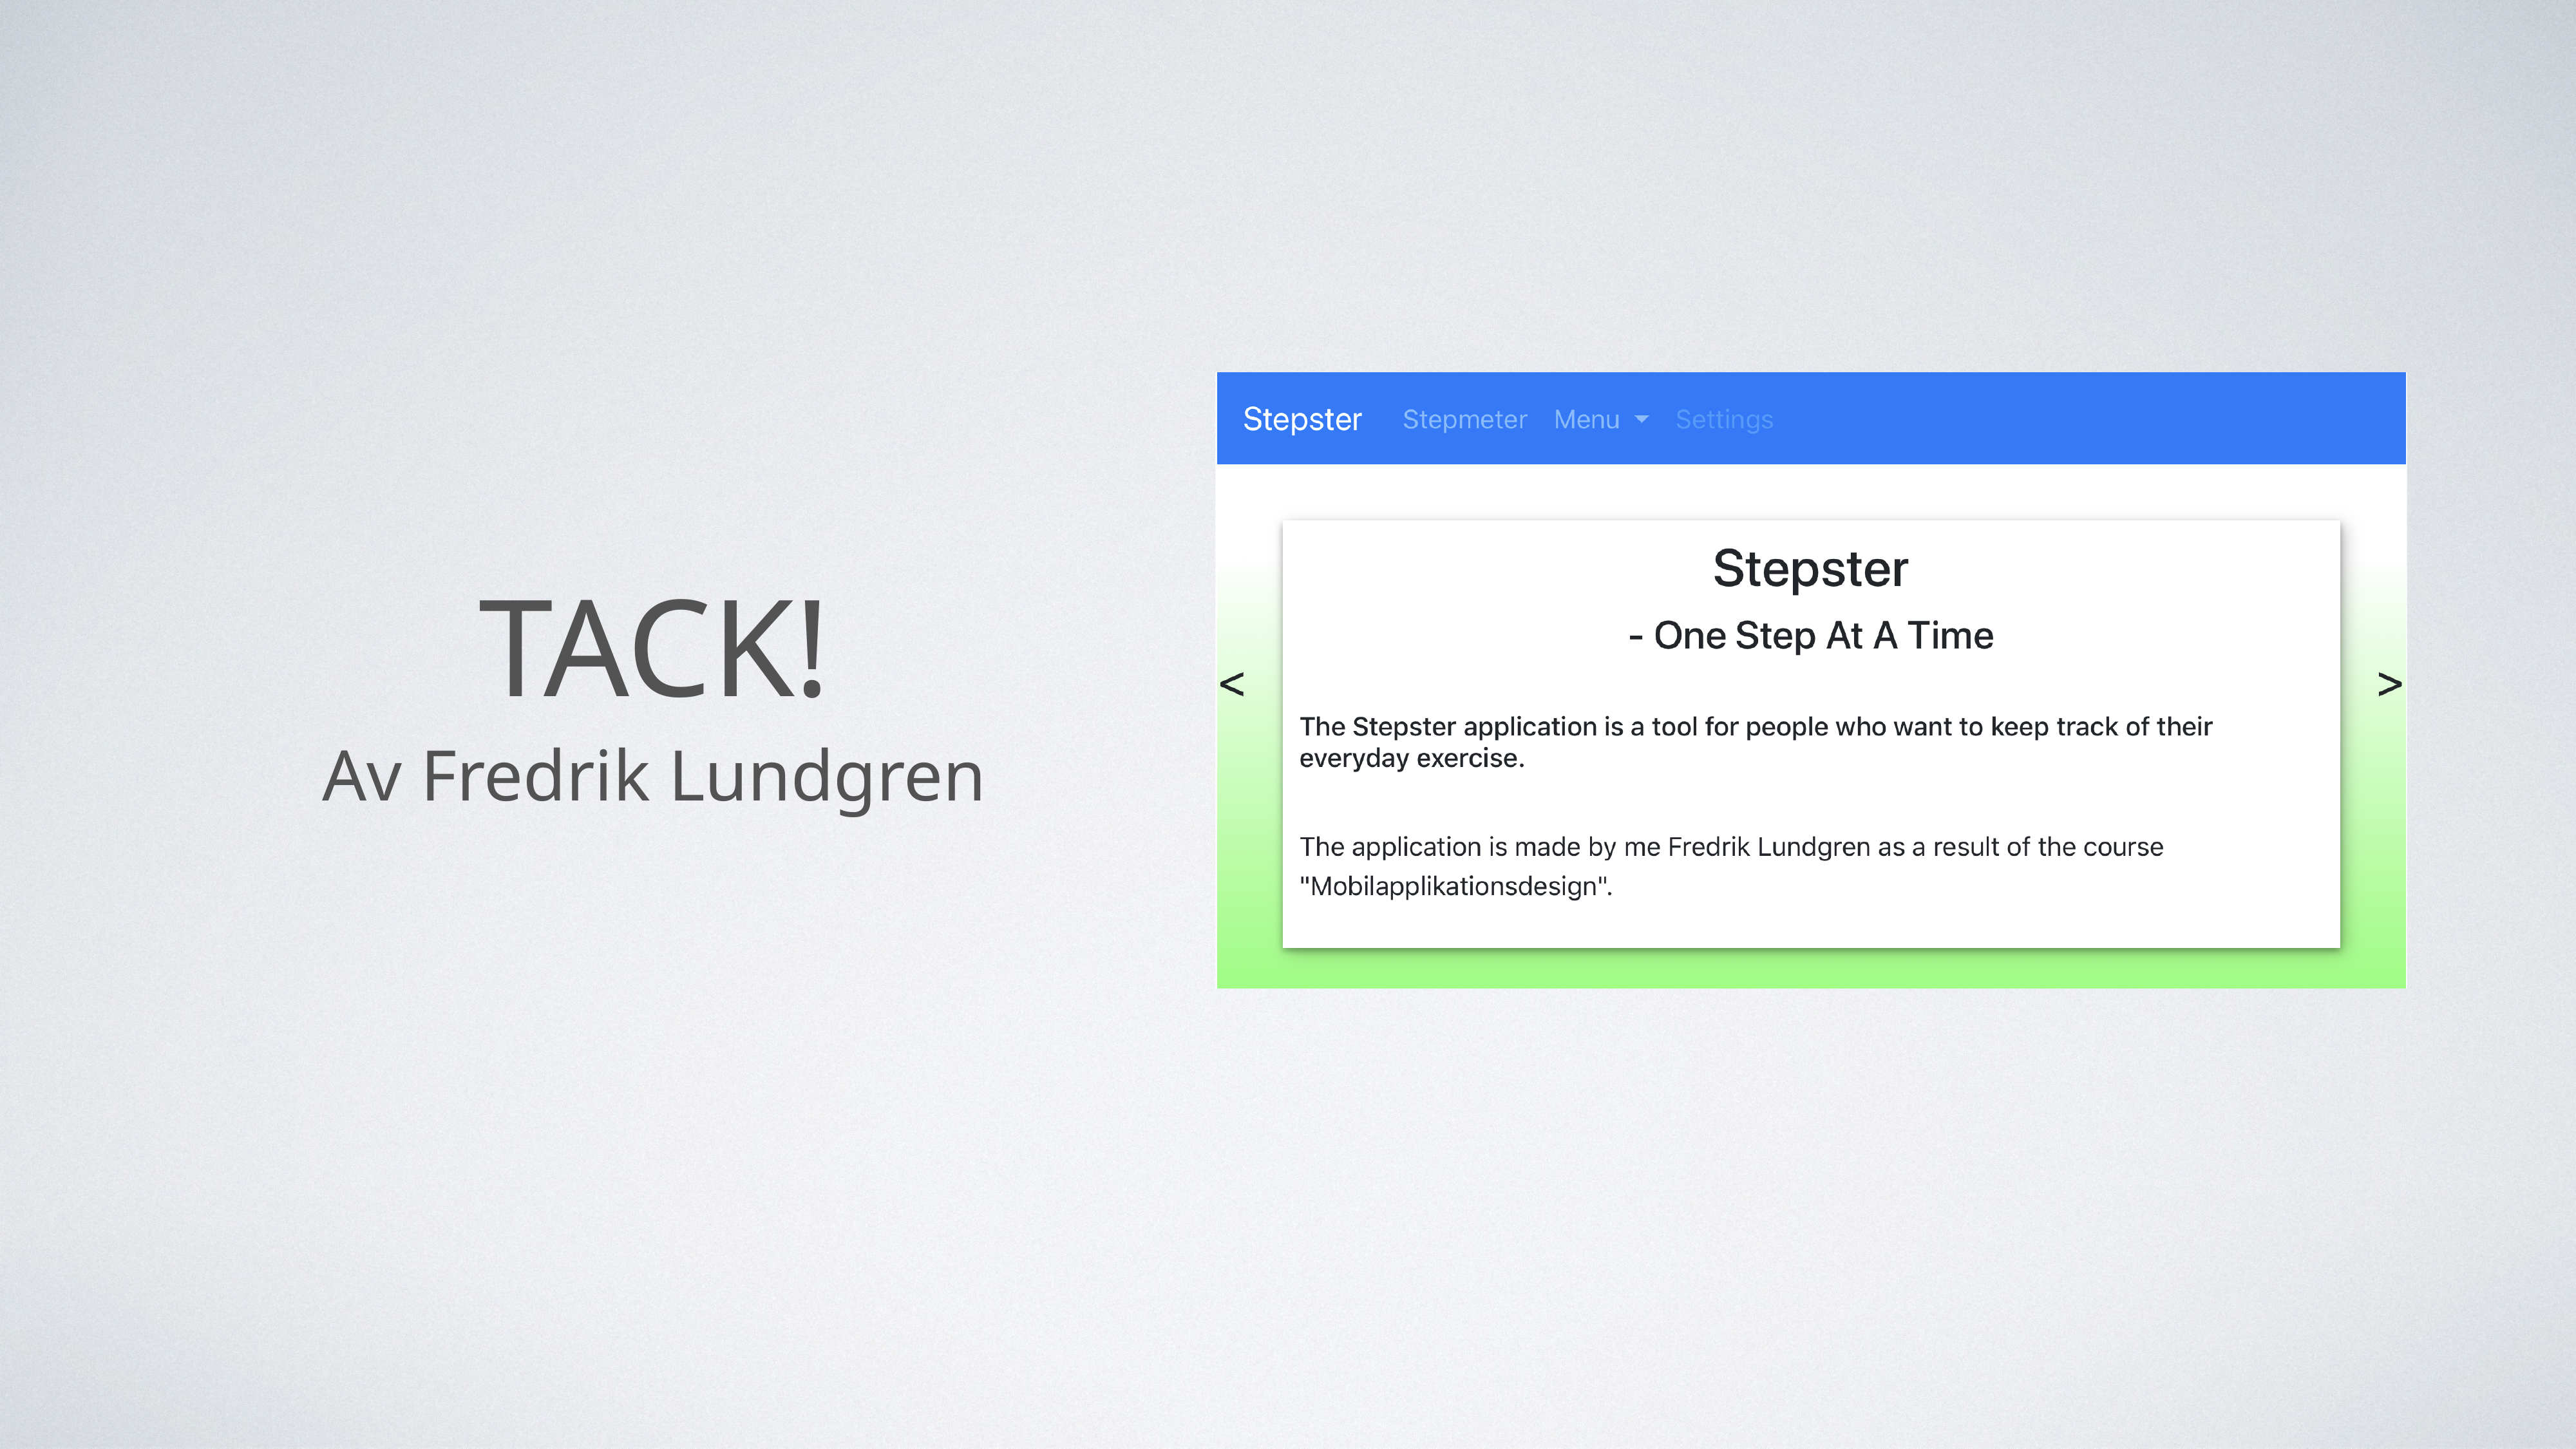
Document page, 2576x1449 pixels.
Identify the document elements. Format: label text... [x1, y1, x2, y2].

title Tack! [70, 151, 1239, 725]
list Av Fredrik Lundgren [70, 725, 1239, 1303]
picture [0, 0, 2576, 1449]
